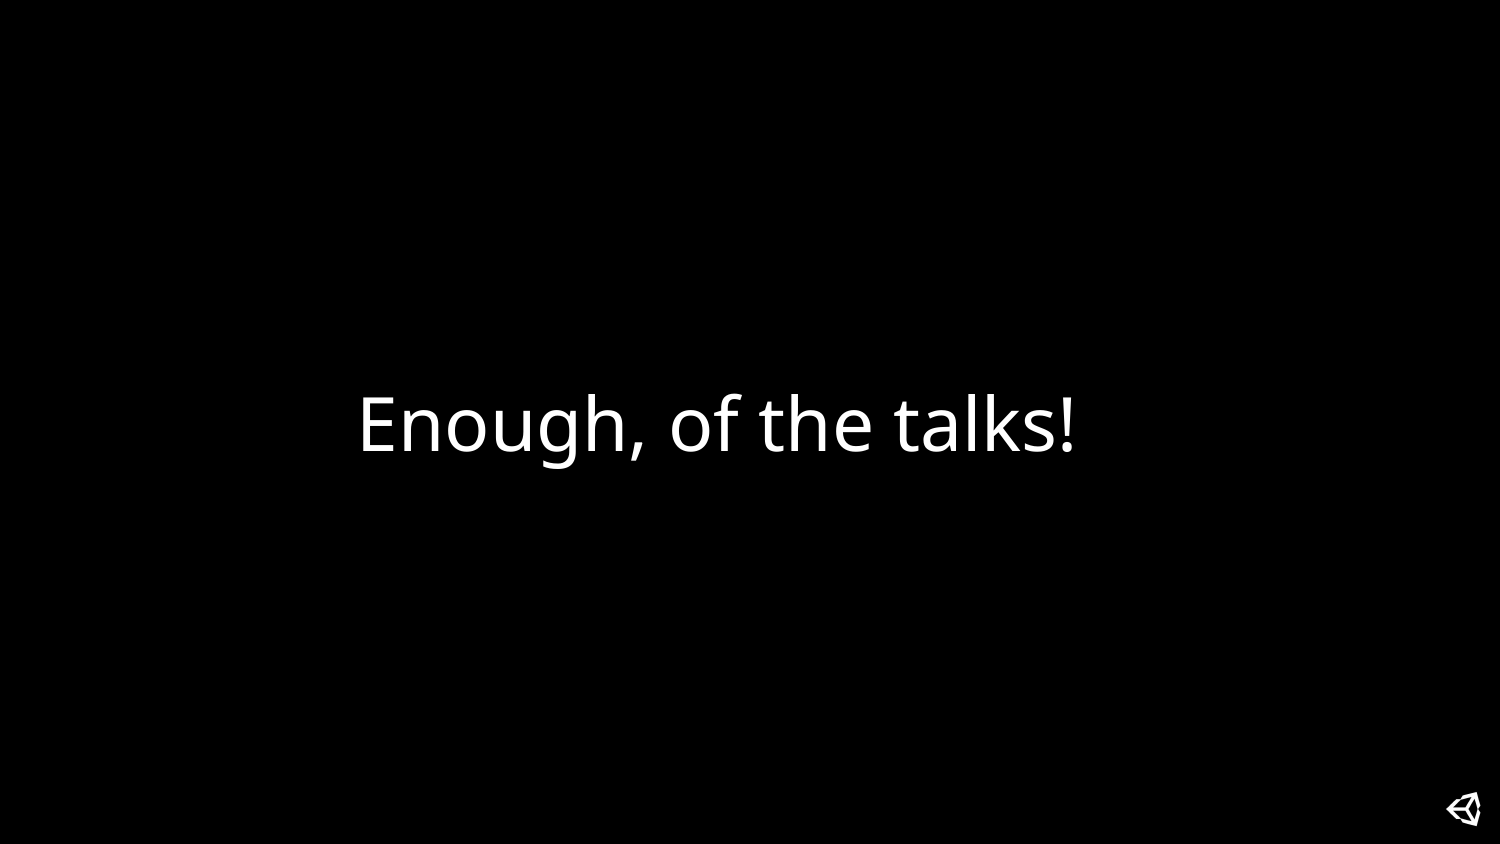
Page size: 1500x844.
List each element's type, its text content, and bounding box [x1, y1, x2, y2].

picture [1430, 774, 1500, 844]
title Enough, of the talks! [18, 352, 1417, 491]
